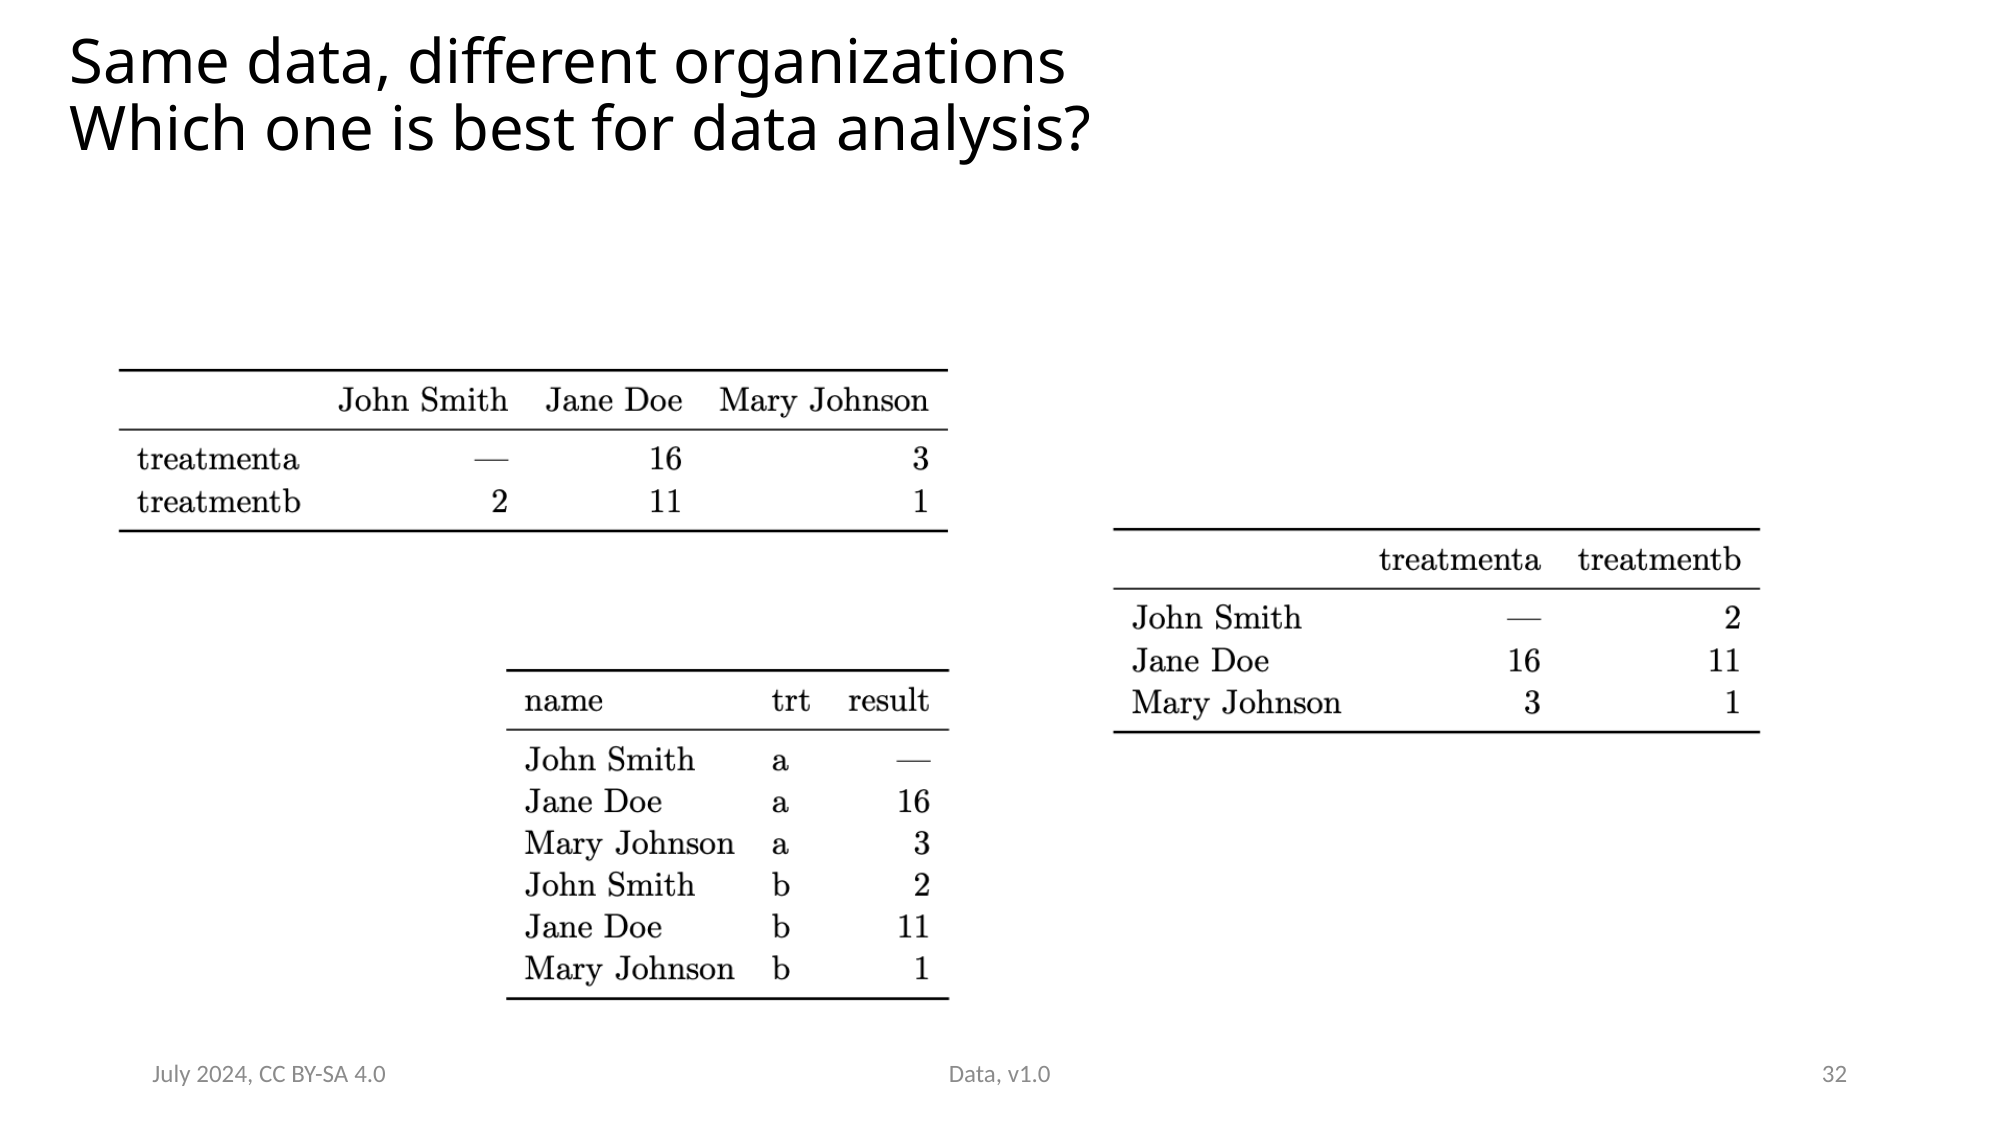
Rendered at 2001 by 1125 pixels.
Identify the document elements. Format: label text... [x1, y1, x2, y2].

picture [90, 347, 974, 554]
footer Data, v1.0 [662, 1042, 1338, 1103]
picture [480, 646, 960, 1020]
picture [1070, 504, 1788, 753]
slide_number 32 [1412, 1042, 1863, 1103]
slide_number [137, 1042, 588, 1103]
title Same data, different organizations Which one is best for data analysis? [55, 23, 1934, 172]
